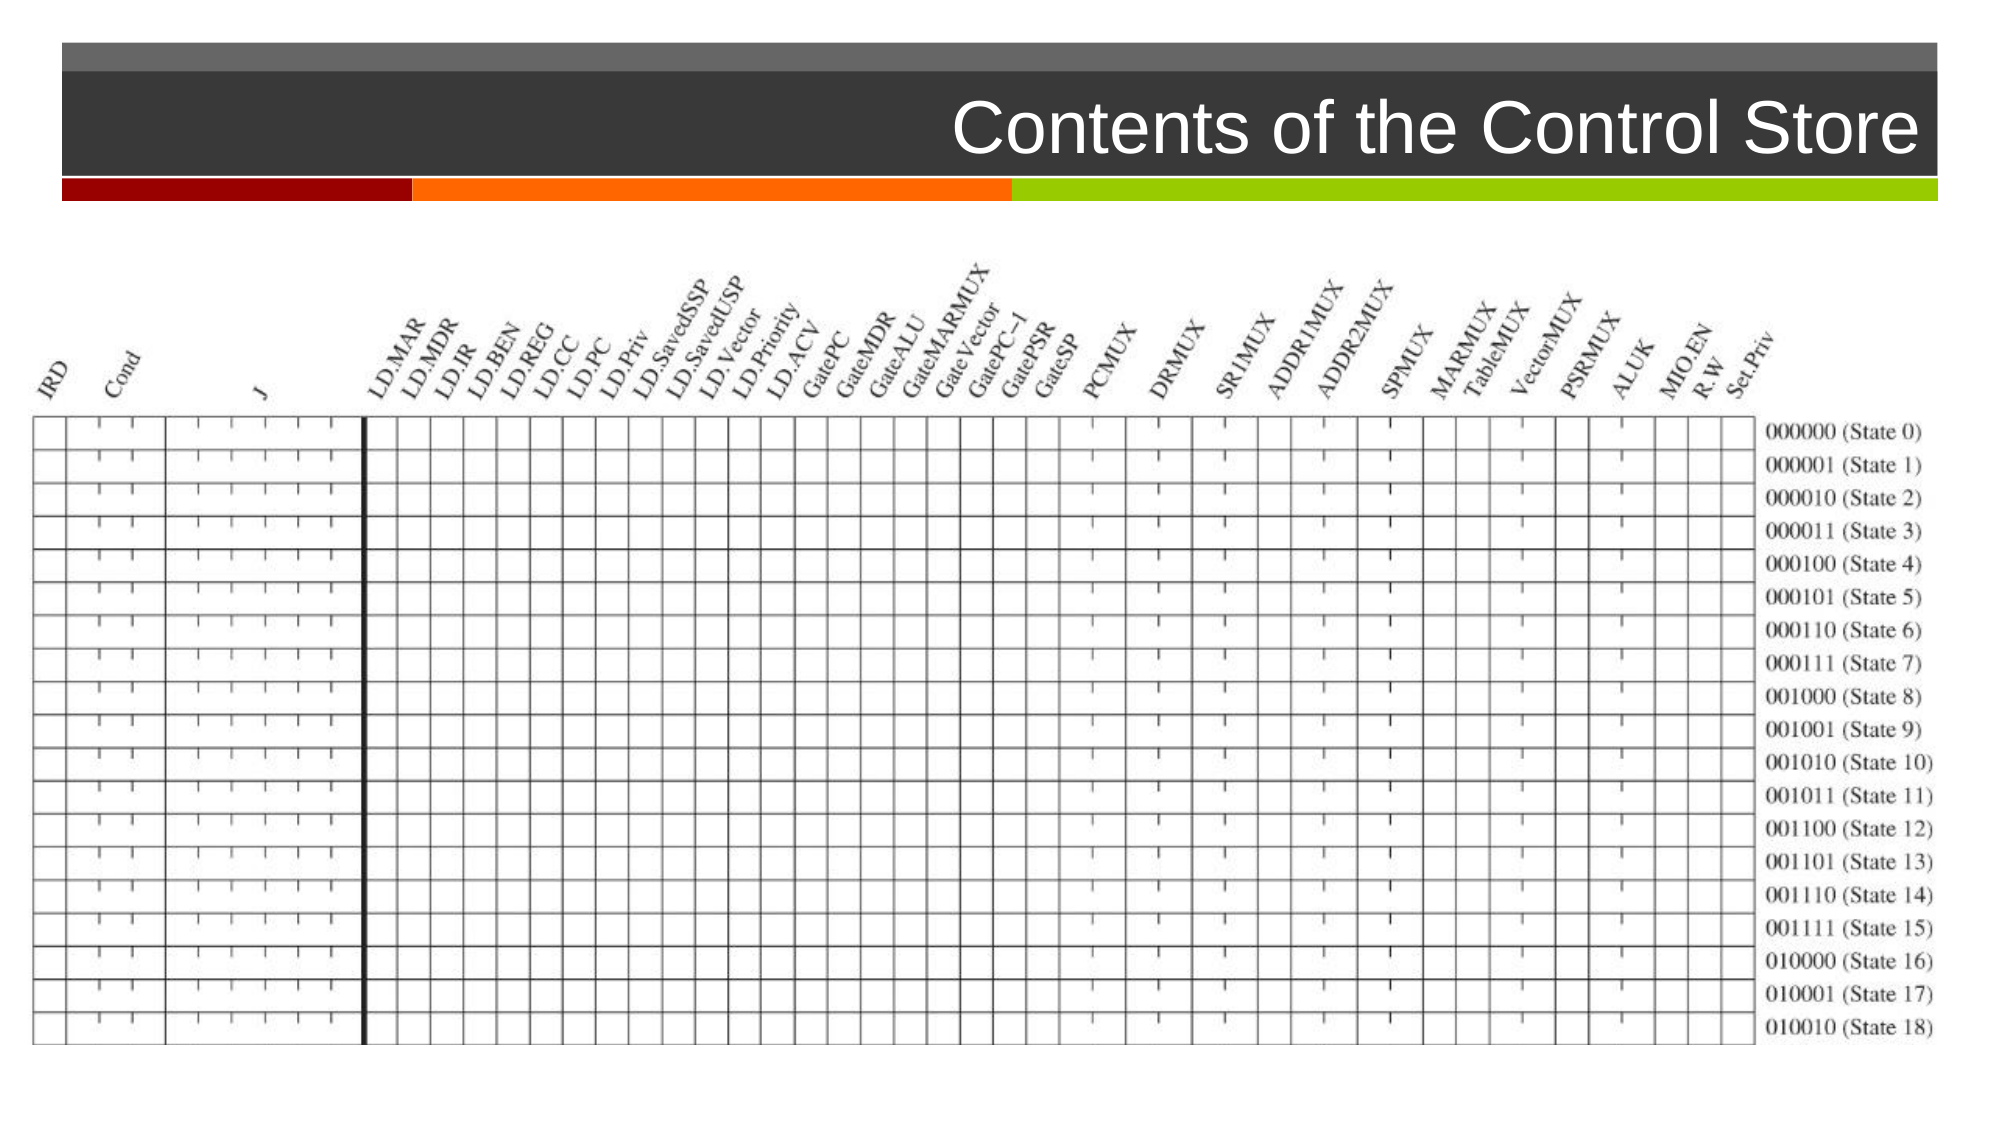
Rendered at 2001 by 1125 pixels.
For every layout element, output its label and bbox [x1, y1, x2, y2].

title [62, 71, 1938, 176]
picture [27, 249, 1938, 1046]
